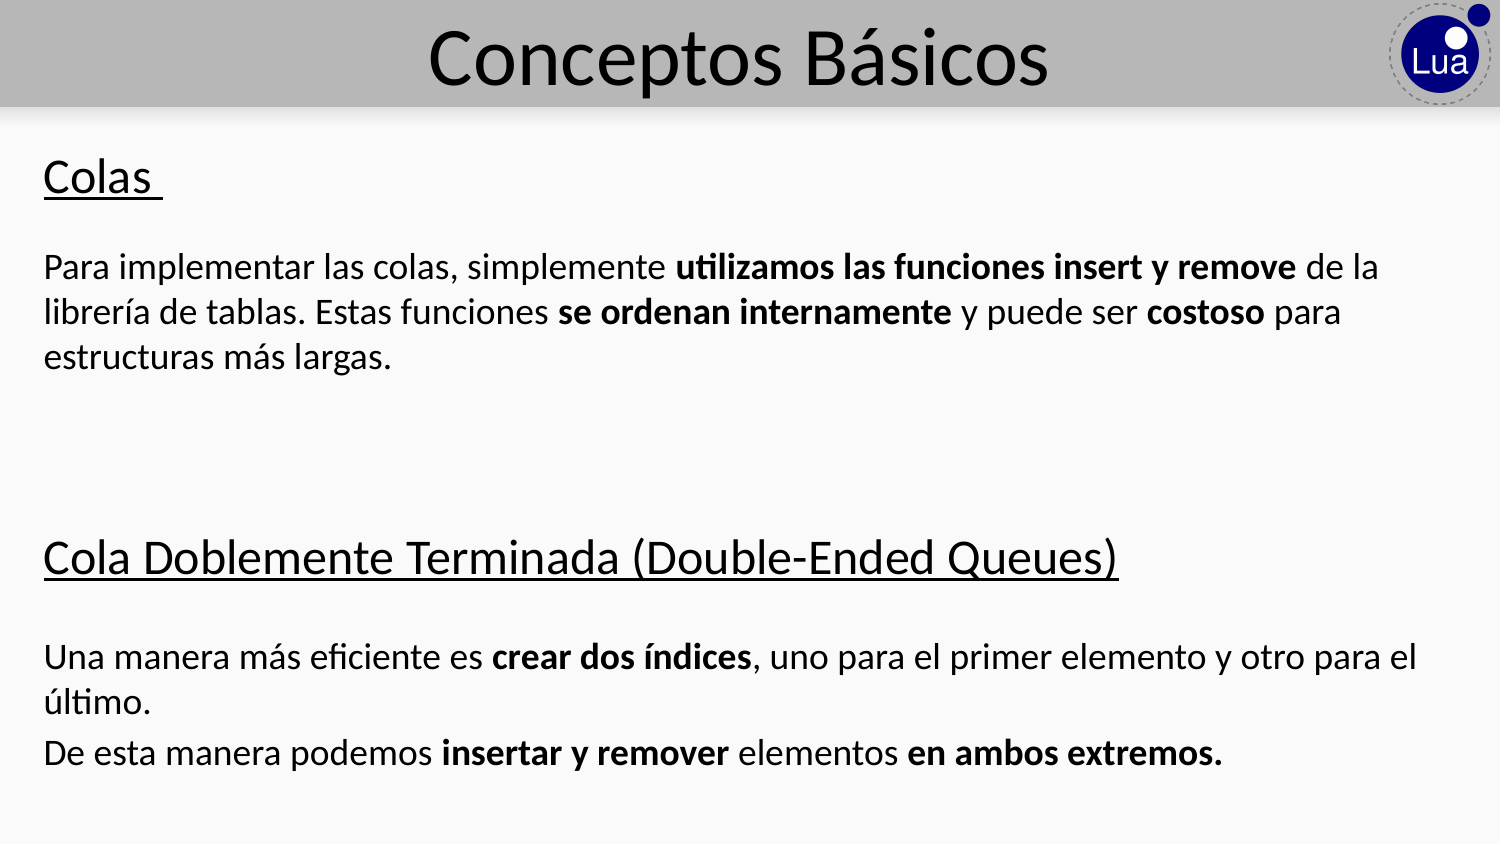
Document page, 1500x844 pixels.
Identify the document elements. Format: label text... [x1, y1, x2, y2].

picture [1388, 2, 1491, 105]
text_box Cola Doblemente Terminada (Double-Ended Queues) [28, 509, 1266, 588]
title Conceptos Básicos [16, 2, 1464, 102]
text_box Colas [28, 128, 702, 207]
text_box Para implementar las colas, simplemente utilizamos las funciones insert y remove de la librería de tablas. Estas funciones se ordenan internamente y puede ser costoso para estructuras más largas. Una manera más eficiente es crear dos índices, uno para el primer elemento y otro para el último. De esta manera podemos insertar y remover elementos en ambos extremos. [28, 226, 1472, 787]
